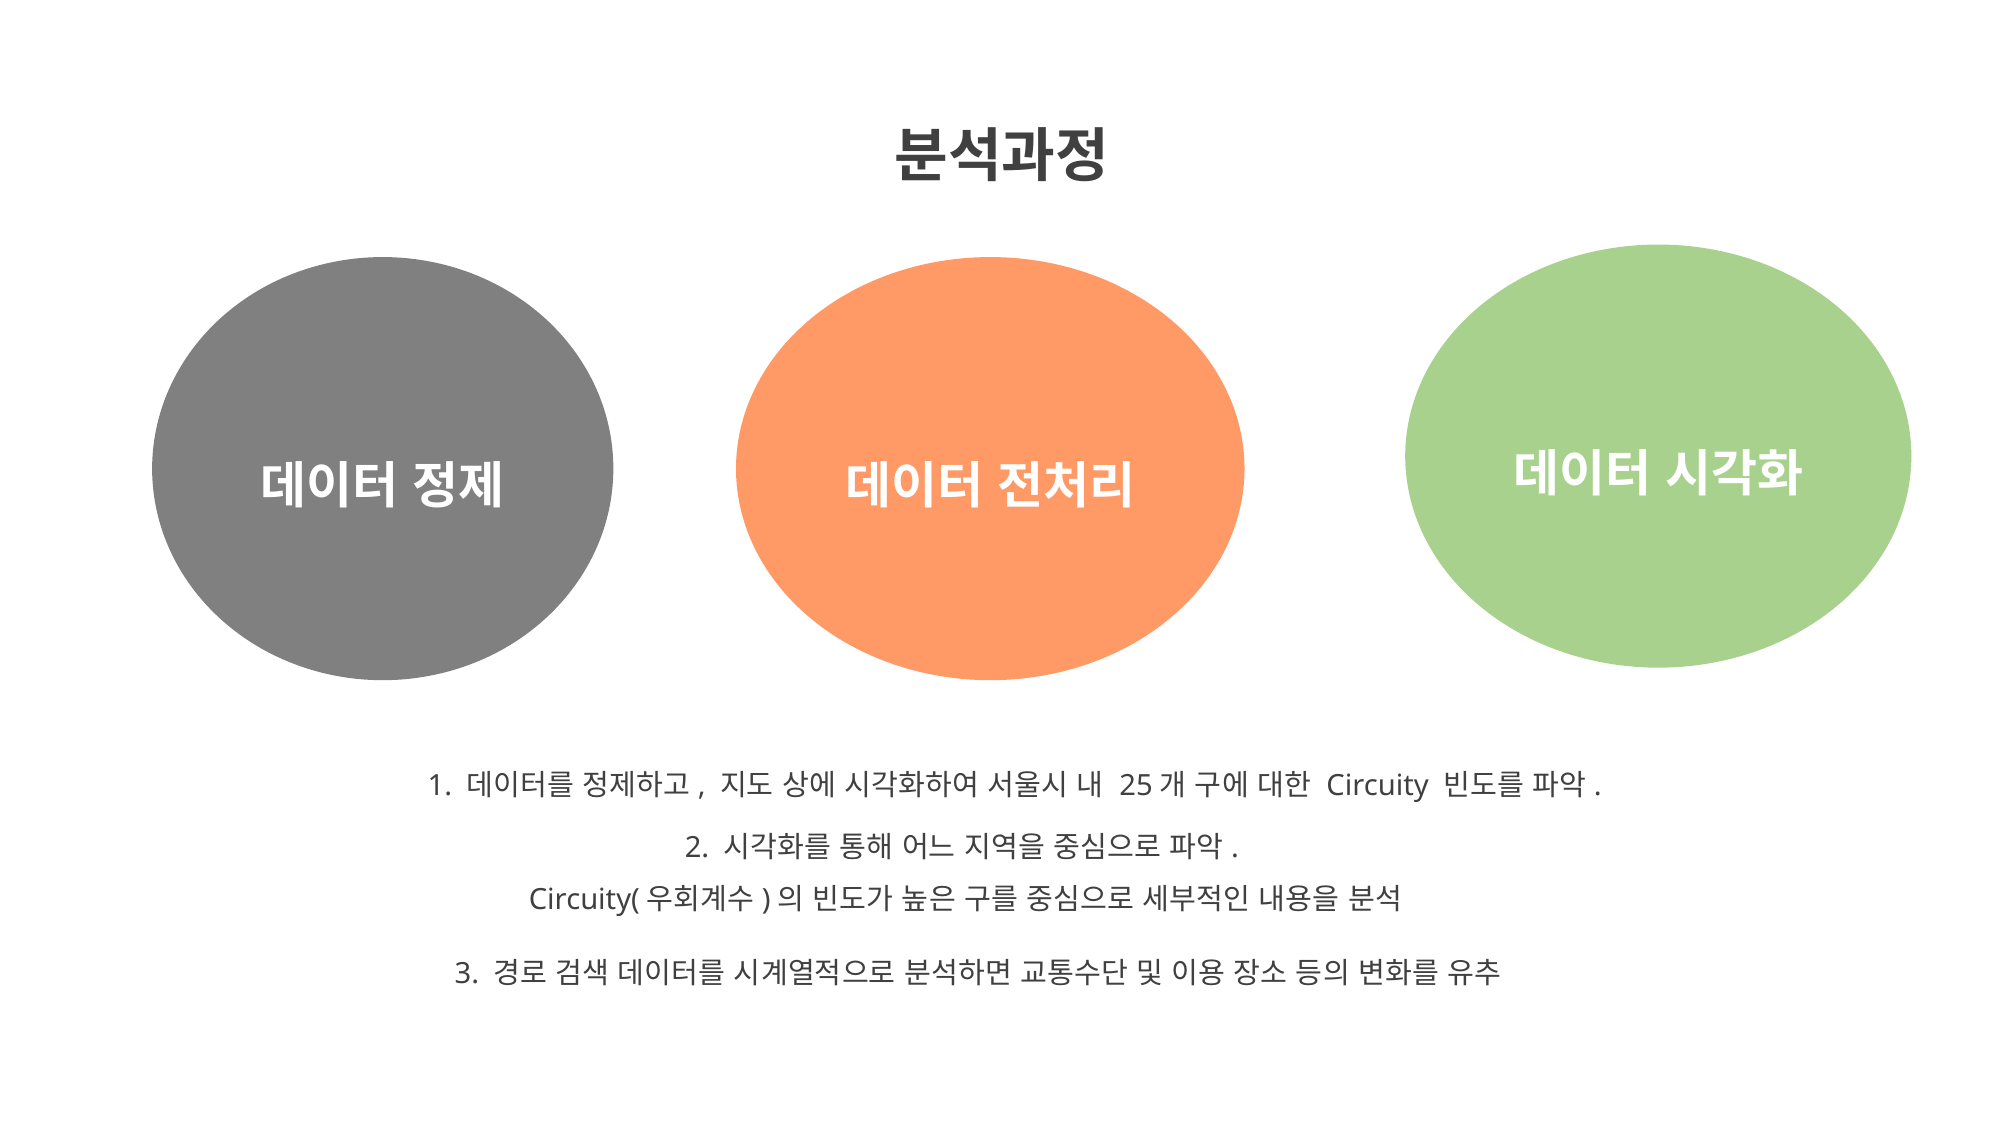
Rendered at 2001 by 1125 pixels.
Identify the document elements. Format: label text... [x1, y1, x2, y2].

text_box 데이터 정제 [151, 256, 615, 682]
text_box 분석과정 [654, 75, 1350, 196]
text_box 1. 데이터를 정제하고, 지도 상에 시각화하여 서울시 내 25개 구에 대한 Circuity 빈도를 파악. [372, 741, 1657, 802]
text_box 3. 경로 검색 데이터를 시계열적으로 분석하면 교통수단 및 이용 장소 등의 변화를 유추 [336, 929, 1621, 997]
text_box 2. 시각화를 통해 어느 지역을 중심으로 파악. Circuity(우회계수)의 빈도가 높은 구를 중심으로 세부적인 내용을 분석 [167, 802, 1764, 923]
text_box 데이터 전처리 [734, 256, 1246, 682]
text_box 데이터 시각화 [1404, 243, 1913, 669]
